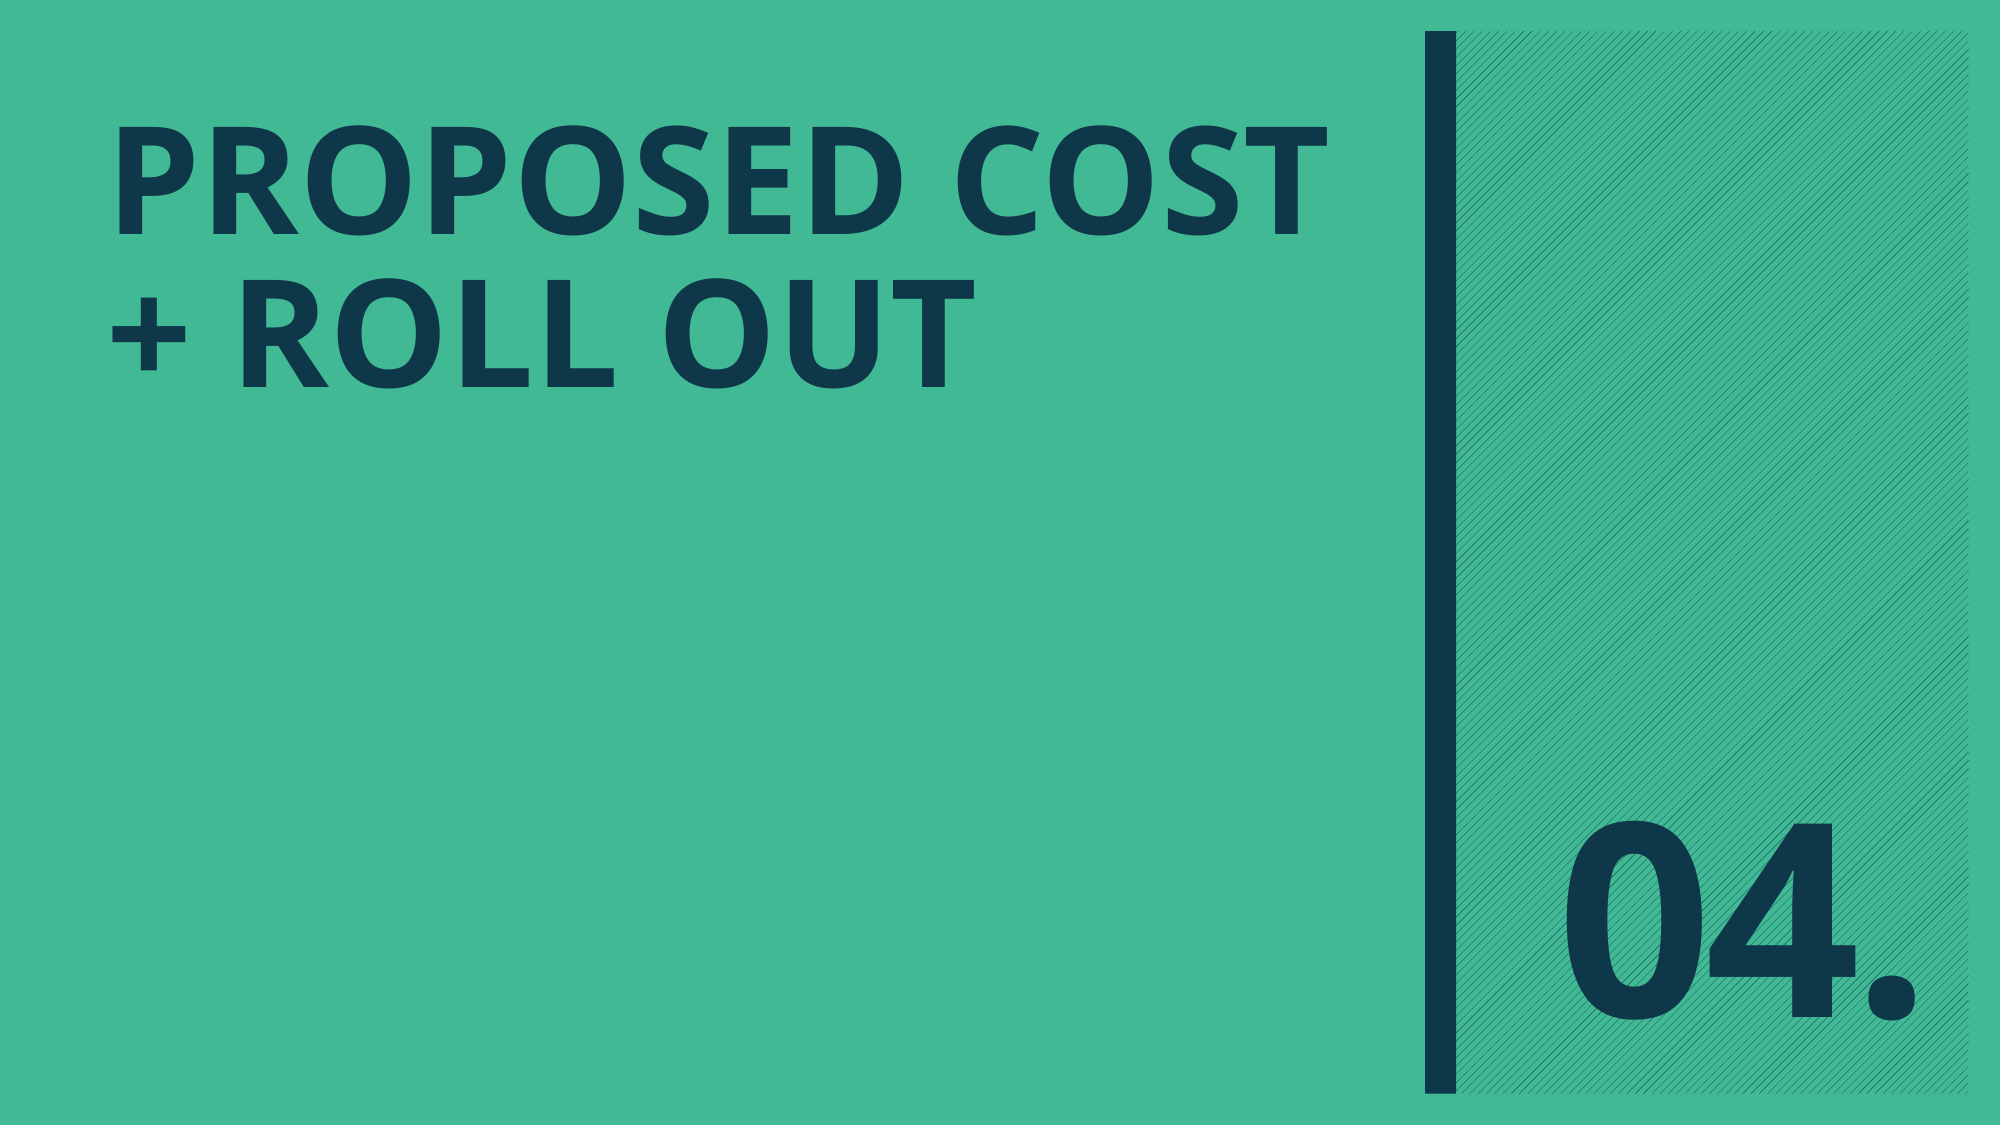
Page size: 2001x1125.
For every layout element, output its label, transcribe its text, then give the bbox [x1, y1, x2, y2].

list 04. [1493, 614, 1932, 1072]
title Proposed cost + roll out [106, 112, 1352, 1019]
